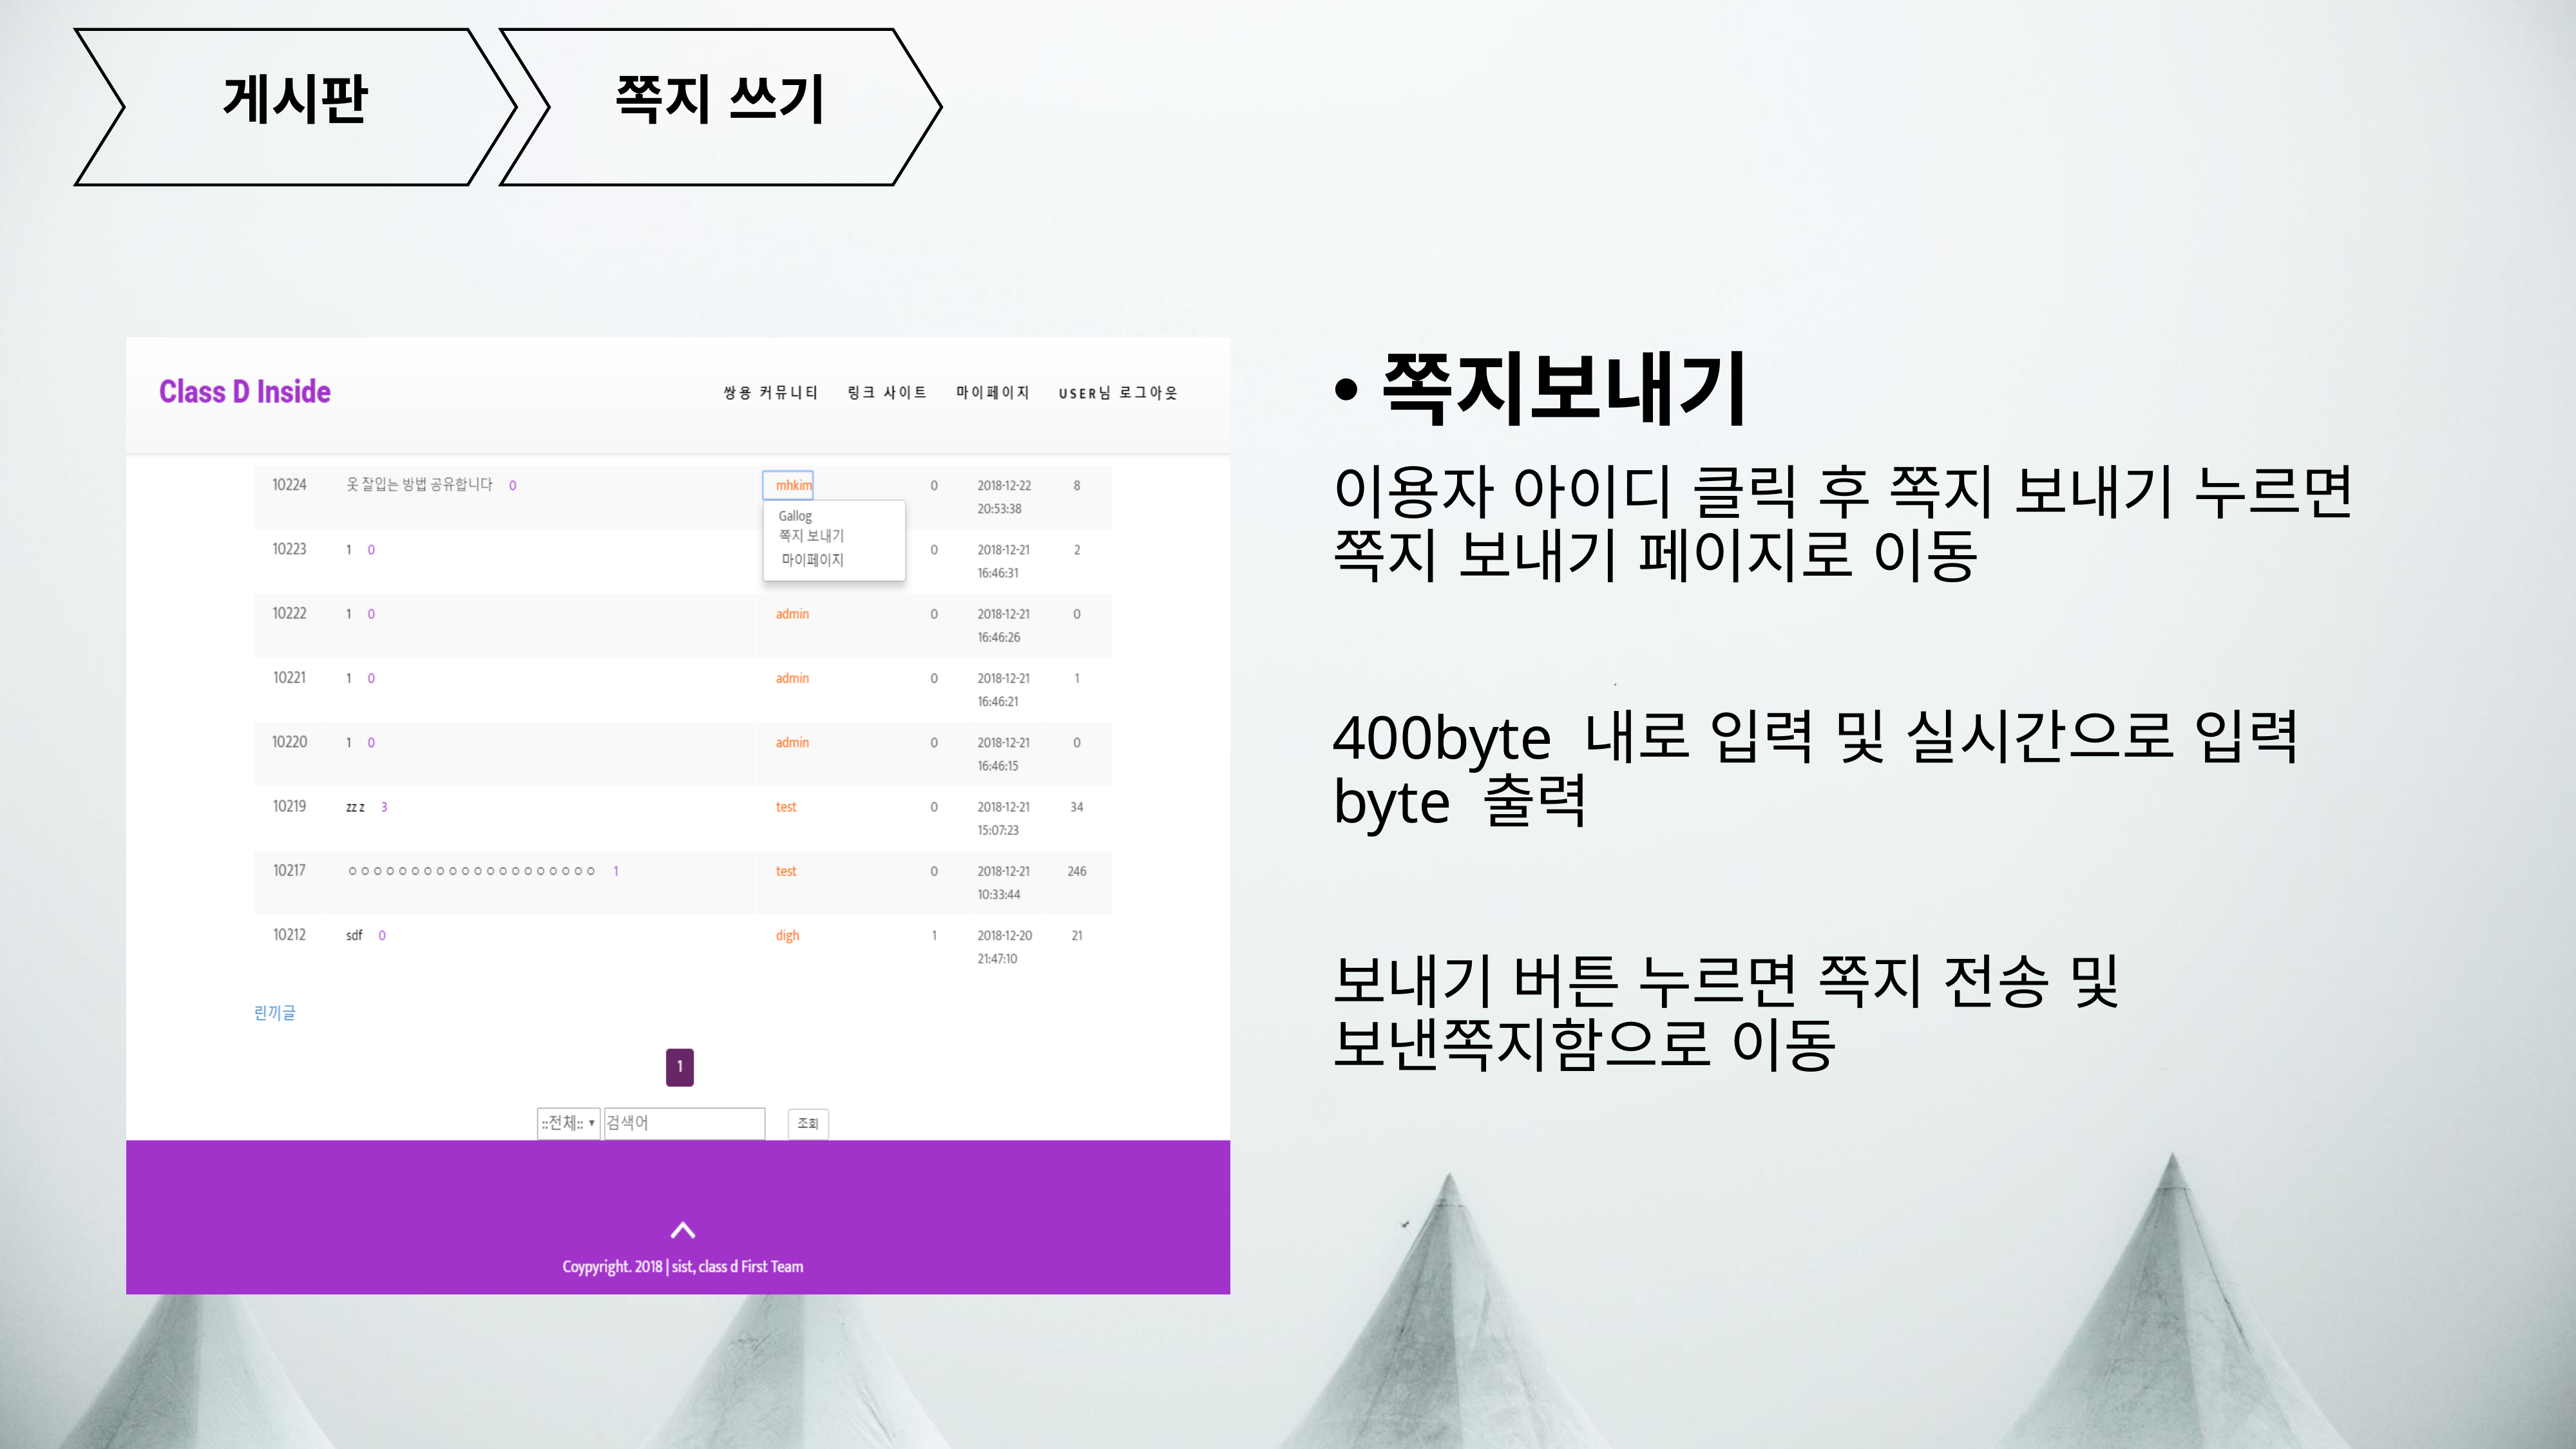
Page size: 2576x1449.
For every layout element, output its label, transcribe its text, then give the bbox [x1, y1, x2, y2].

picture [0, 0, 2576, 1449]
text_box 게시판 [75, 29, 517, 185]
list 쪽지보내기 이용자 아이디 클릭 후 쪽지 보내기 누르면 쪽지 보내기 페이지로 이동 400byte 내로 입력 및 실시간으로 입력 byte 출력 보내기 버튼 누르면 쪽지 전송 및 보낸쪽지함으로 이동 [1309, 337, 2447, 1294]
text_box 쪽지 쓰기 [500, 29, 942, 185]
